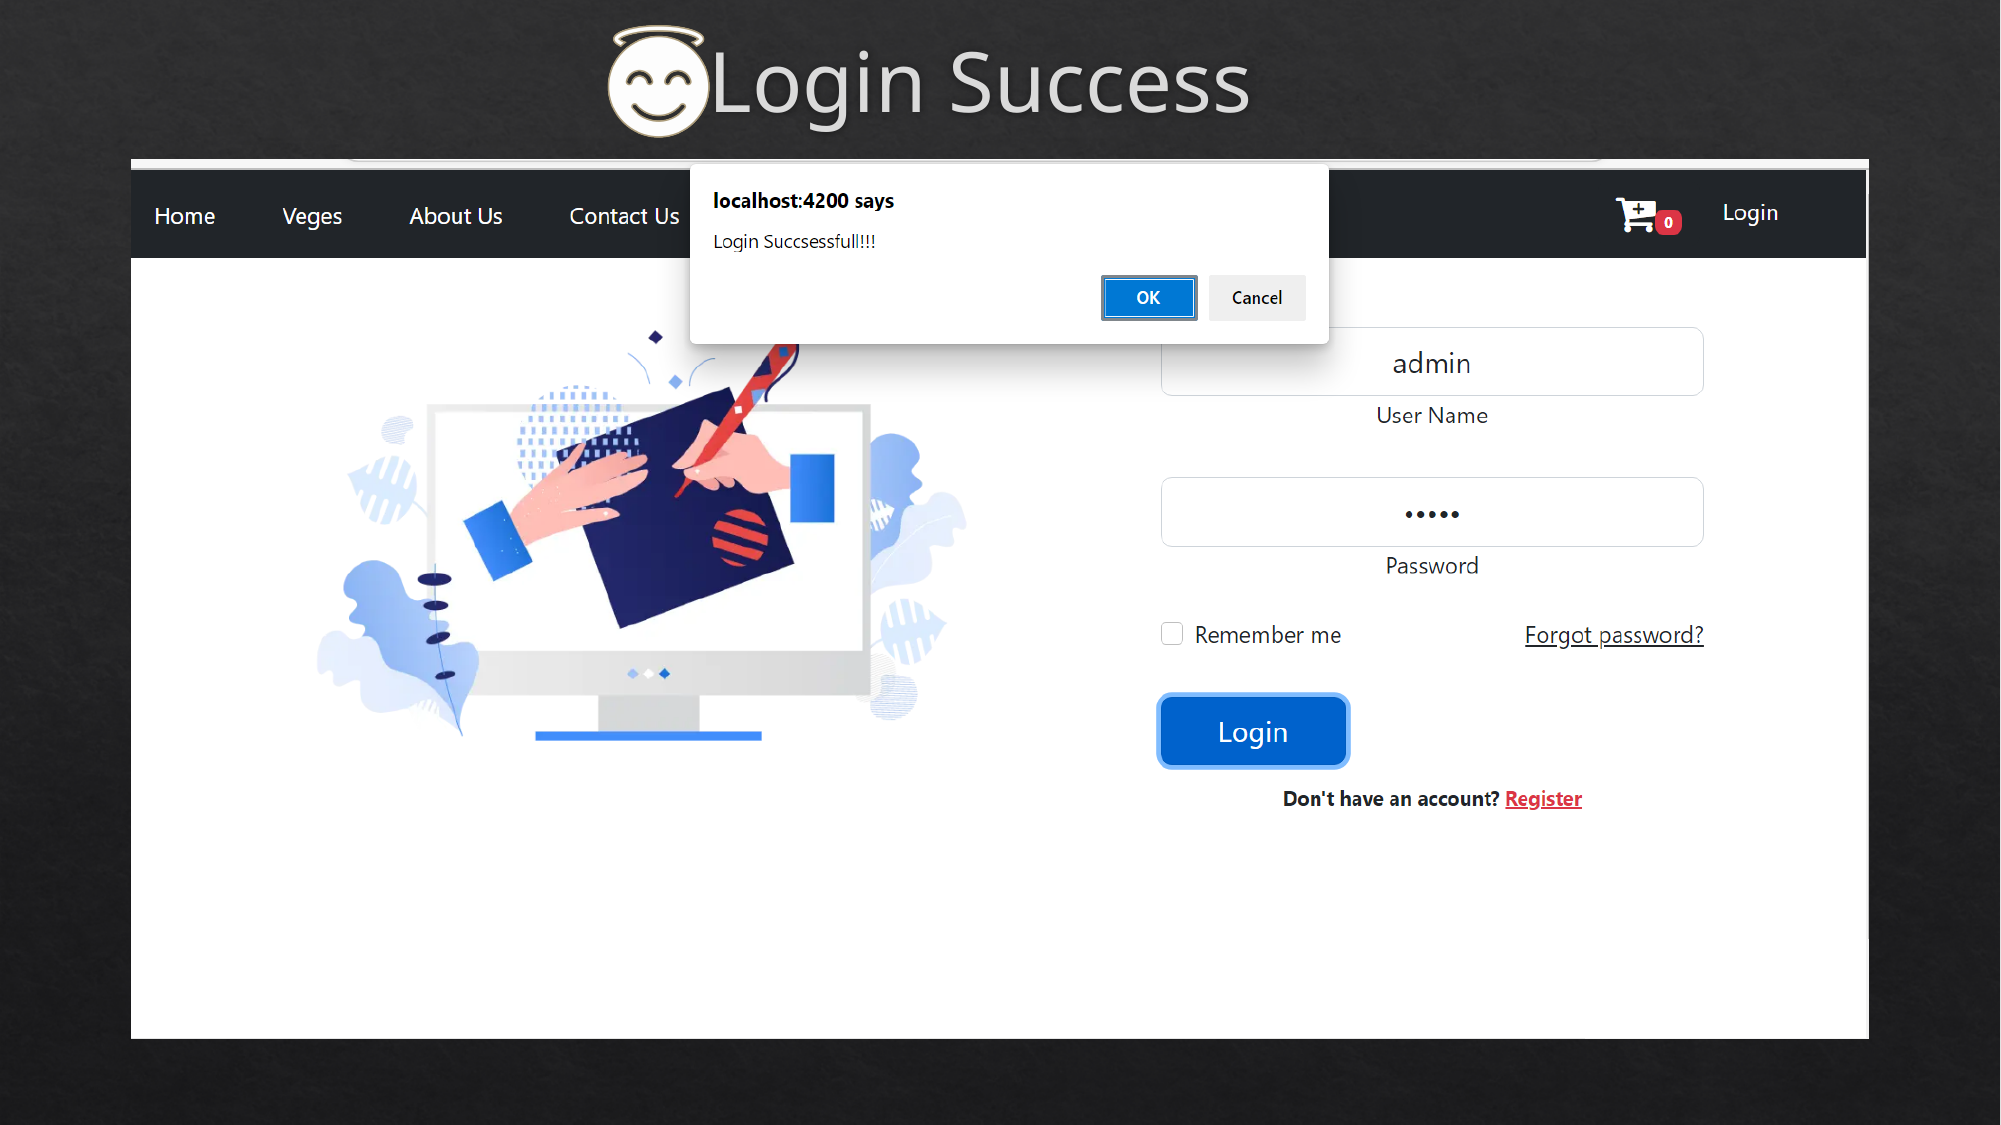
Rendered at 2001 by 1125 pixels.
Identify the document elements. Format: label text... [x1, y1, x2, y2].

picture [594, 23, 722, 150]
picture [131, 158, 1869, 1039]
title Login Success [131, 0, 1831, 156]
